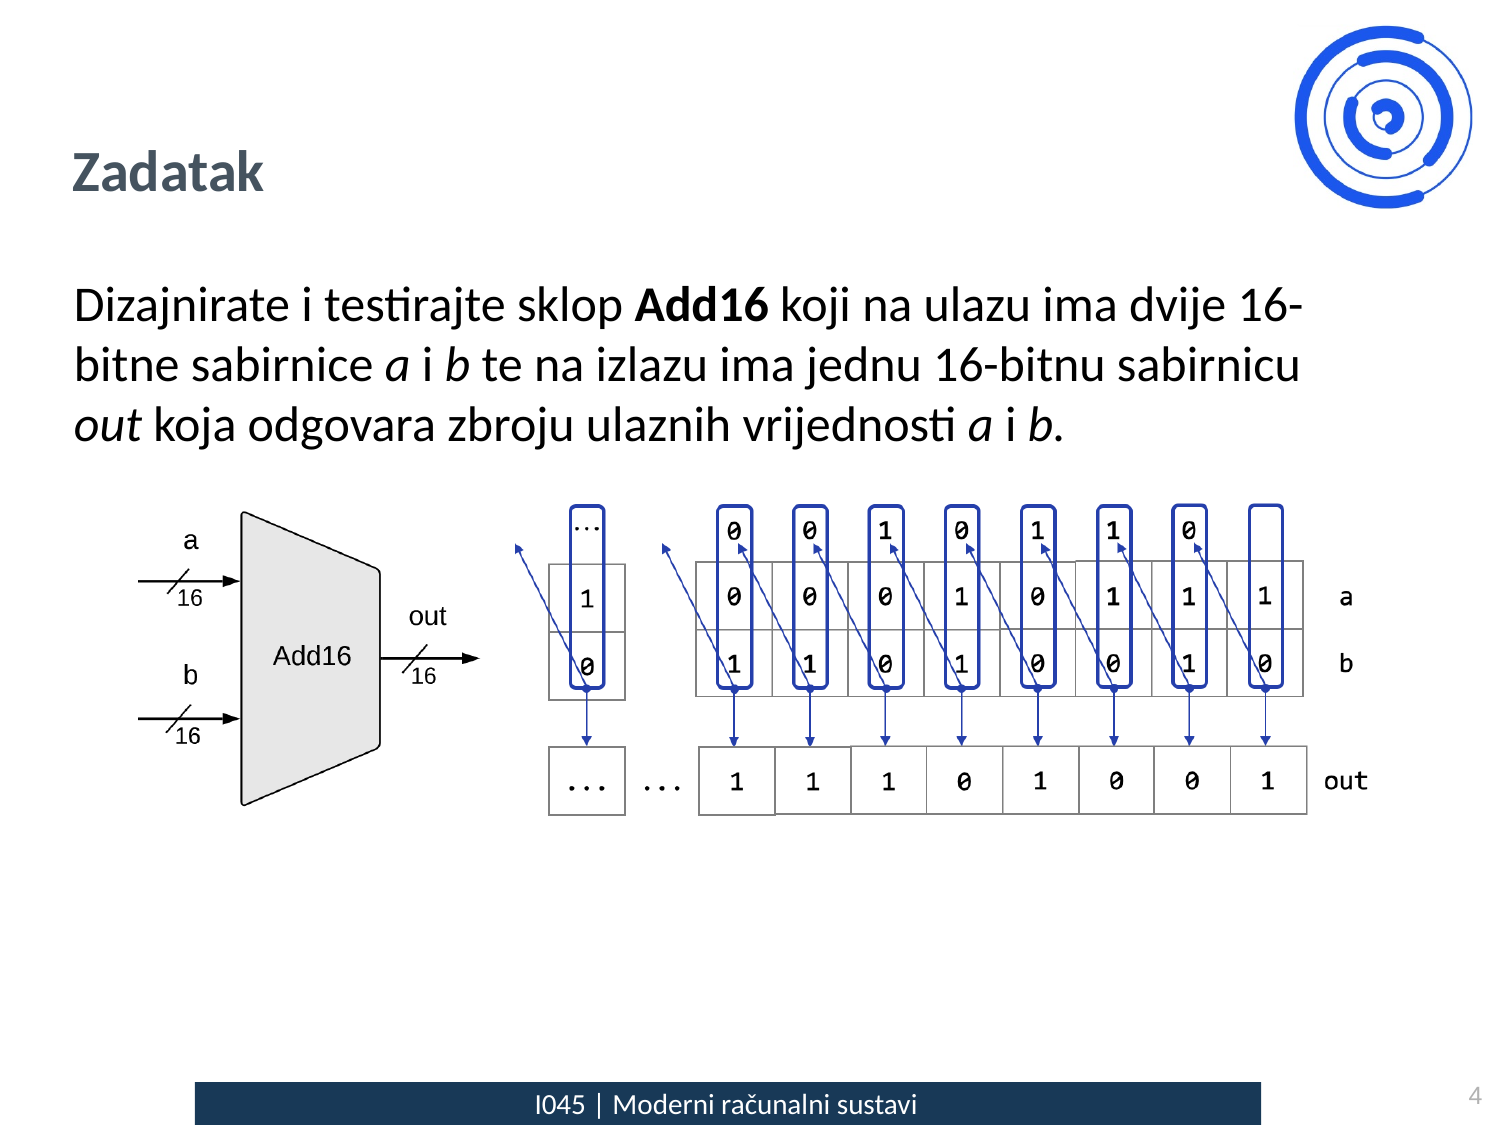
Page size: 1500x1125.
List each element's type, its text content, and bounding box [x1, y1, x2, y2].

slide_number 4 [1417, 1064, 1498, 1125]
picture [1293, 24, 1473, 209]
text_box Zadatak [57, 125, 1145, 220]
picture [503, 491, 1380, 824]
picture [135, 496, 485, 816]
list Dizajnirate i testirajte sklop Add16 koji na ulazu ima dvije 16-bitne sabirnice a i b te na izlazu ima jednu 16-bitnu sabirnicu out koja odgovara zbroju ulaznih vrijednosti a i b. [58, 264, 1394, 1047]
